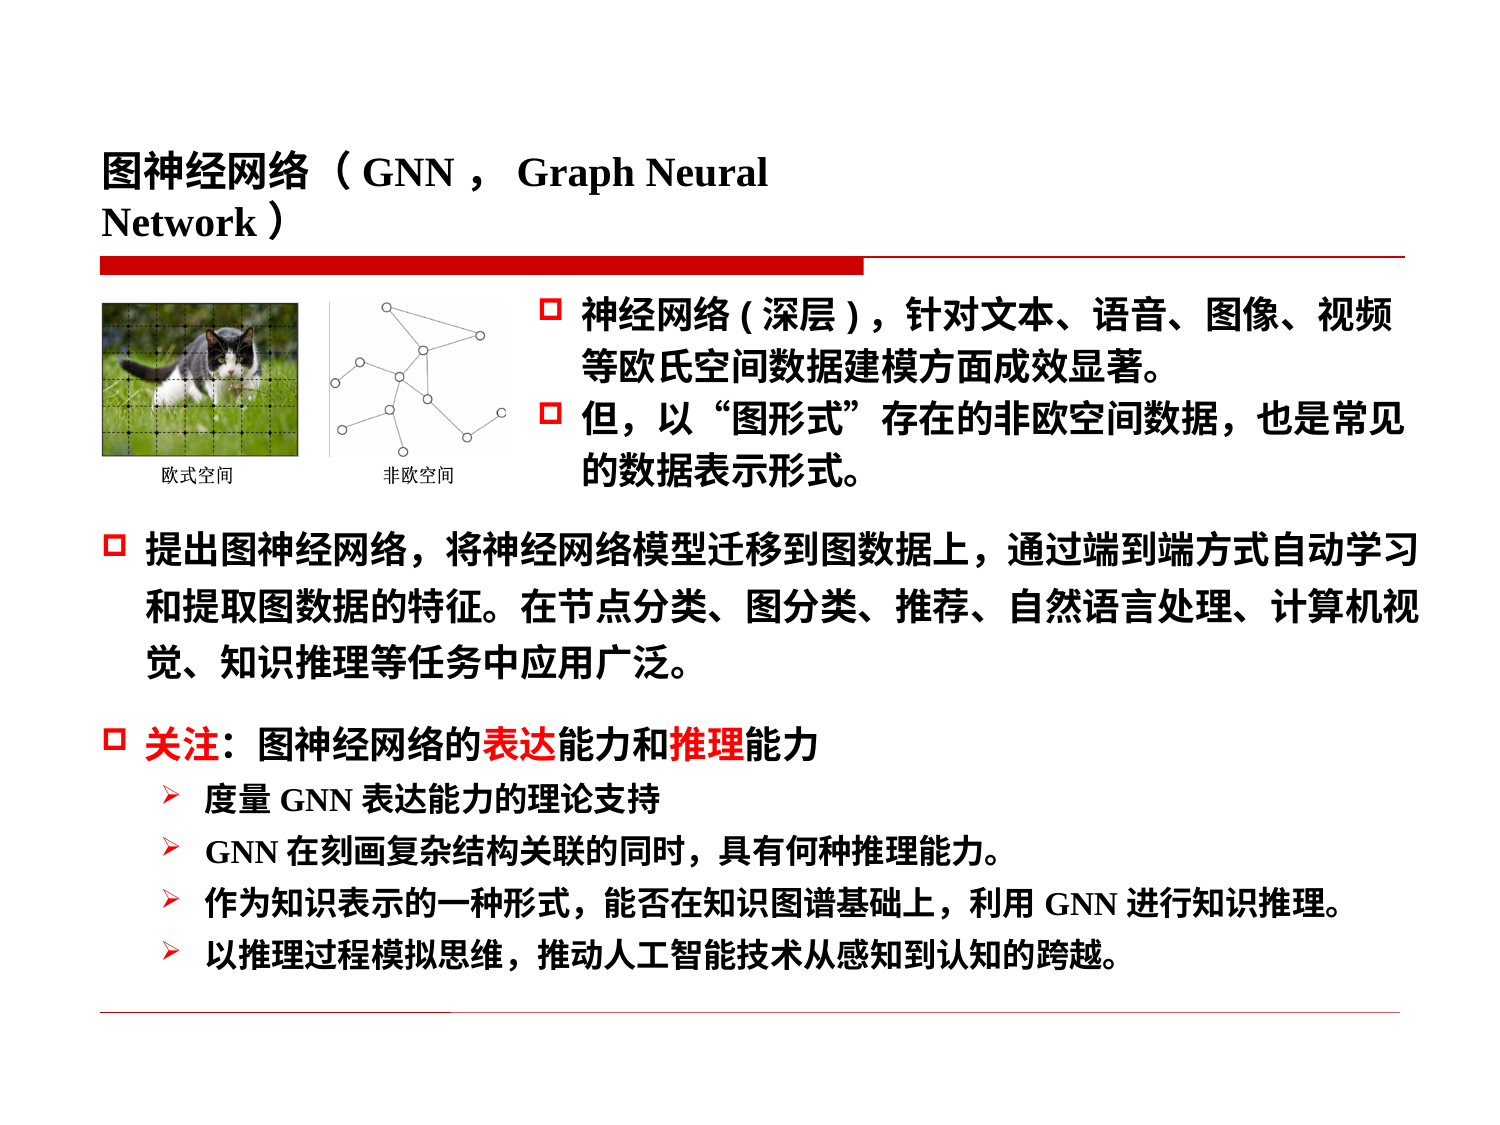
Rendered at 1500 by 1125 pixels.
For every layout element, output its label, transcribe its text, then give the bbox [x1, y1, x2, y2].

text_box 神经网络(深层)，针对文本、语音、图像、视频等欧氏空间数据建模方面成效显著。 但，以“图形式”存在的非欧空间数据，也是常见的数据表示形式。 [536, 283, 1424, 497]
picture [101, 302, 507, 497]
text_box 提出图神经网络，将神经网络模型迁移到图数据上，通过端到端方式自动学习和提取图数据的特征。在节点分类、图分类、推荐、自然语言处理、计算机视觉、知识推理等任务中应用广泛。 [100, 514, 1436, 682]
text_box 图神经网络（GNN，Graph Neural Network） [101, 144, 941, 245]
text_box 关注：图神经网络的表达能力和推理能力 度量GNN表达能力的理论支持 GNN在刻画复杂结构关联的同时，具有何种推理能力。 作为知识表示的一种形式，能否在知识图谱基础上，利用GNN进行知识推理。 以推理过程模拟思维，推动人工智能技术从感知到认知的跨越。 [100, 713, 1365, 977]
